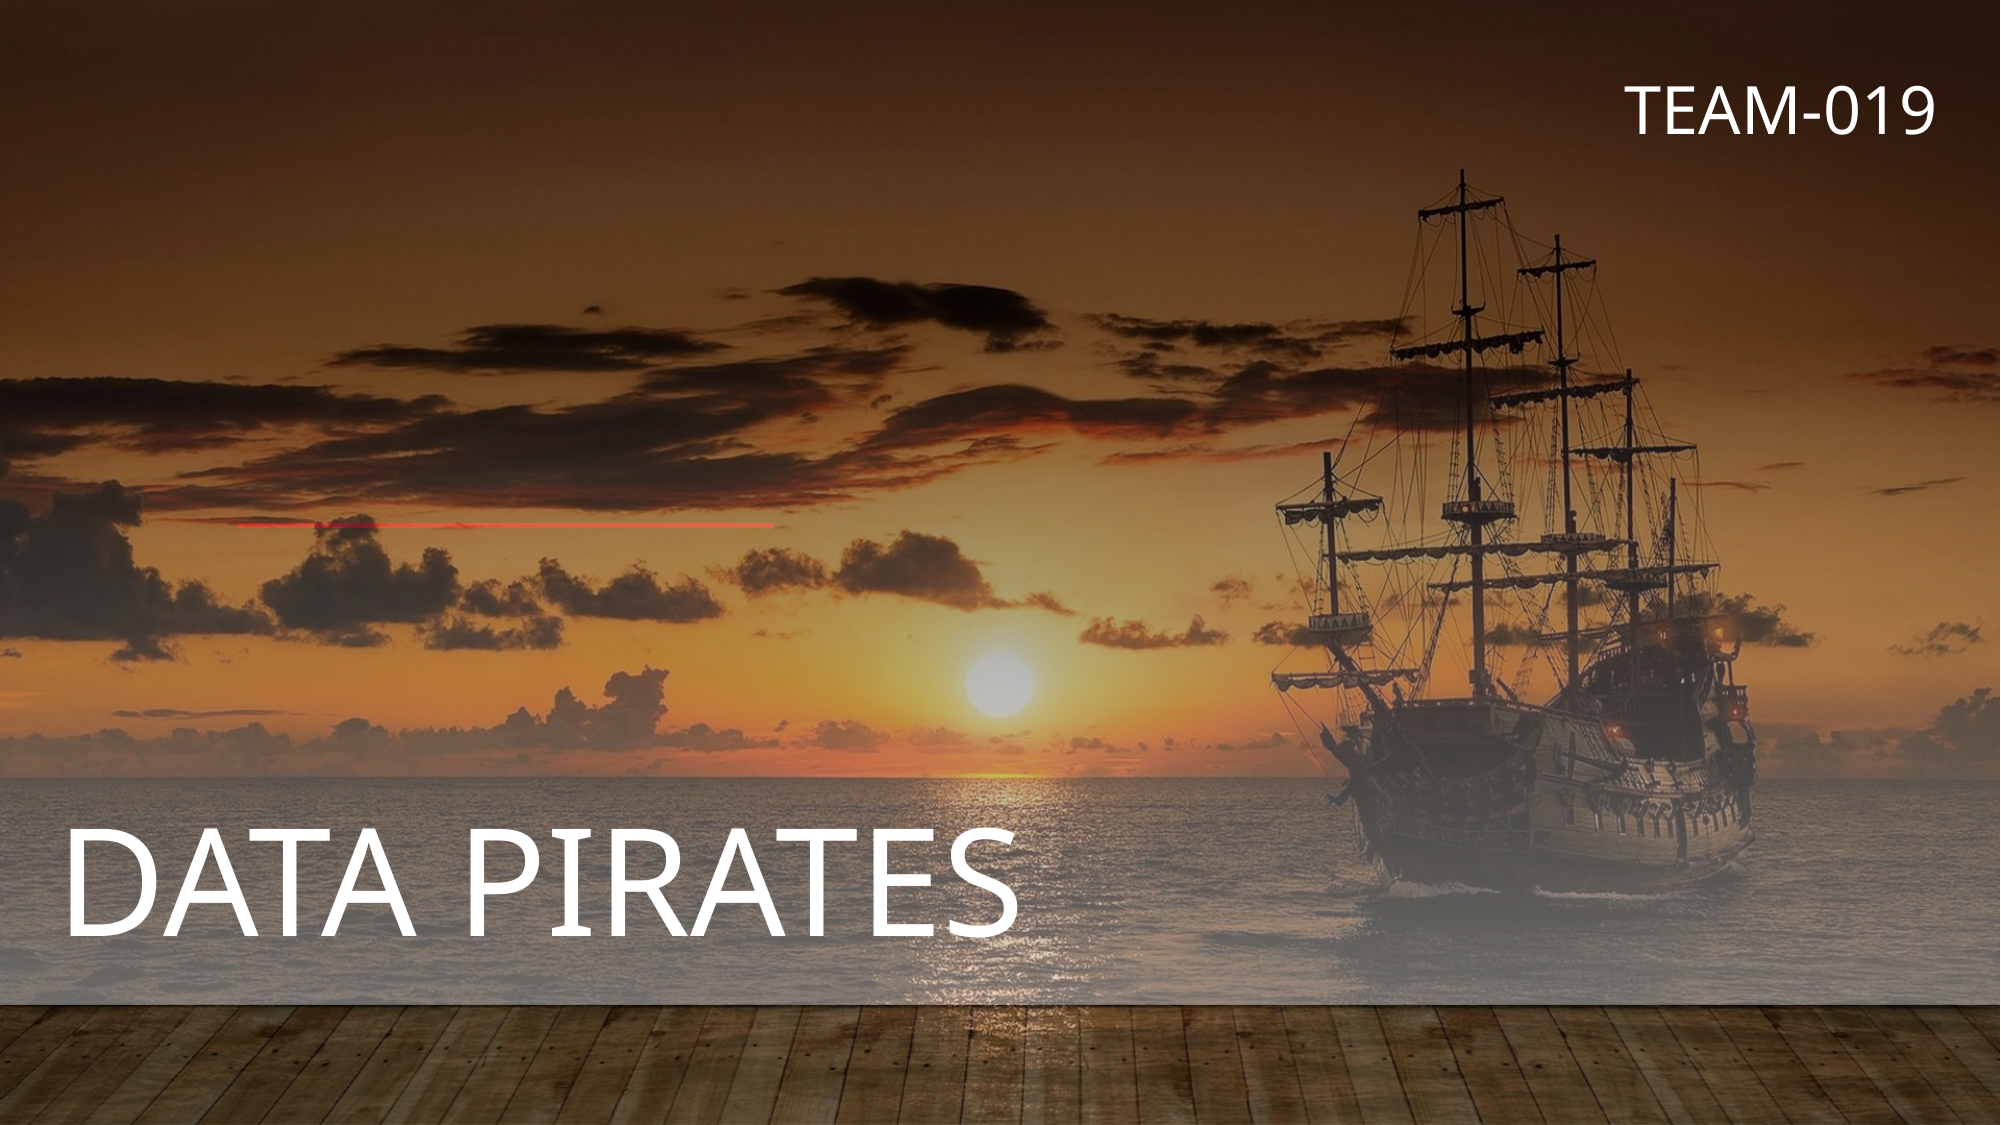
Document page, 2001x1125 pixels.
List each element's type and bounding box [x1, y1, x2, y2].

list [0, 0, 2000, 1125]
